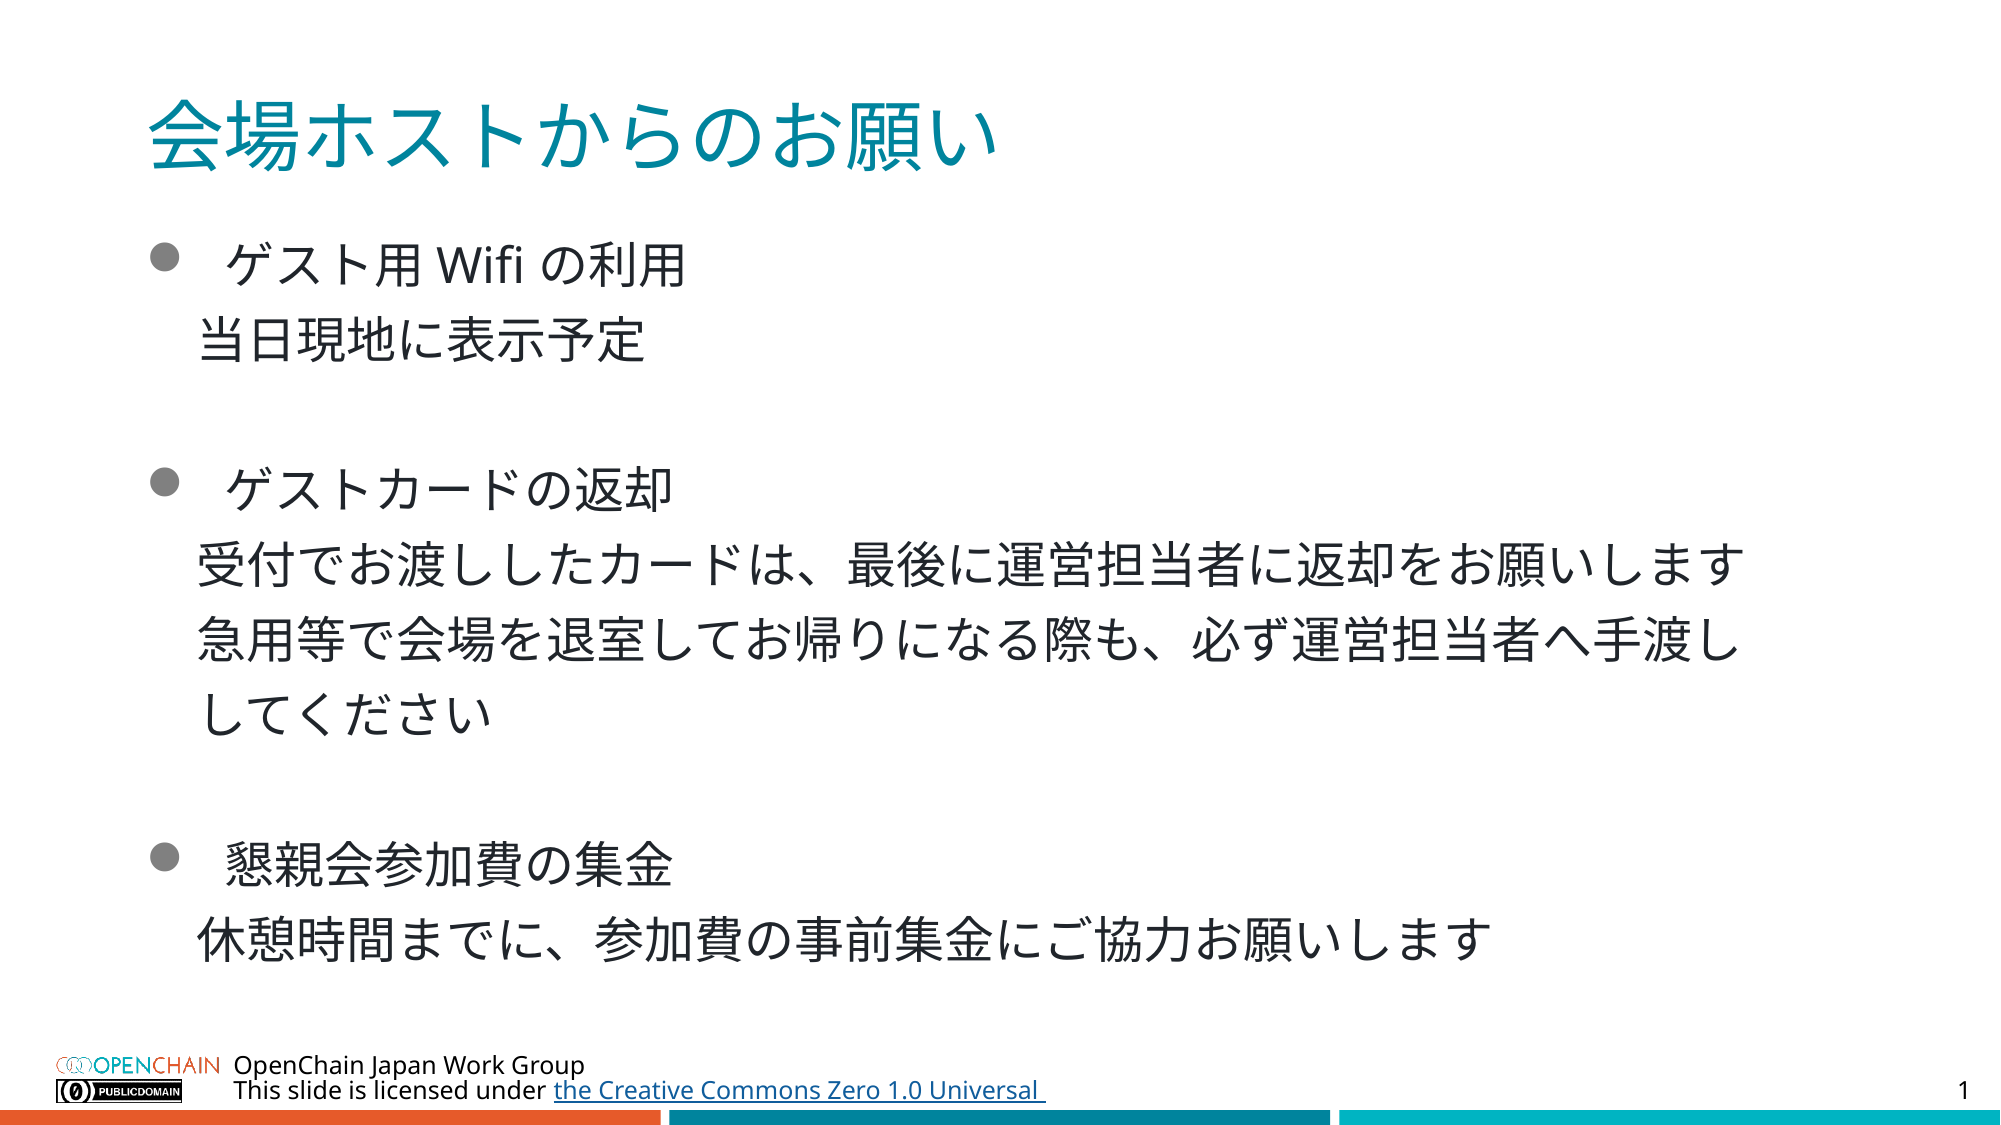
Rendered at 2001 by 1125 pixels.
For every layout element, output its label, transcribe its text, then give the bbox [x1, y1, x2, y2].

title 会場ホストからのお願い [146, 87, 1839, 193]
slide_number 1 [1536, 1079, 1987, 1103]
list ゲスト用Wifiの利用 当日現地に表示予定 ゲストカードの返却 受付でお渡ししたカードは、最後に運営担当者に返却をお願いします 急用等で会場を退室してお帰りになる際も、必ず運営担当者へ手渡し してください 懇親会参加費の集金 休憩時間までに、参加費の事前集金にご協力お願いします [146, 233, 1839, 1033]
footer OpenChain Japan Work Group [218, 1053, 690, 1077]
picture [56, 1079, 182, 1103]
picture [56, 1056, 218, 1074]
